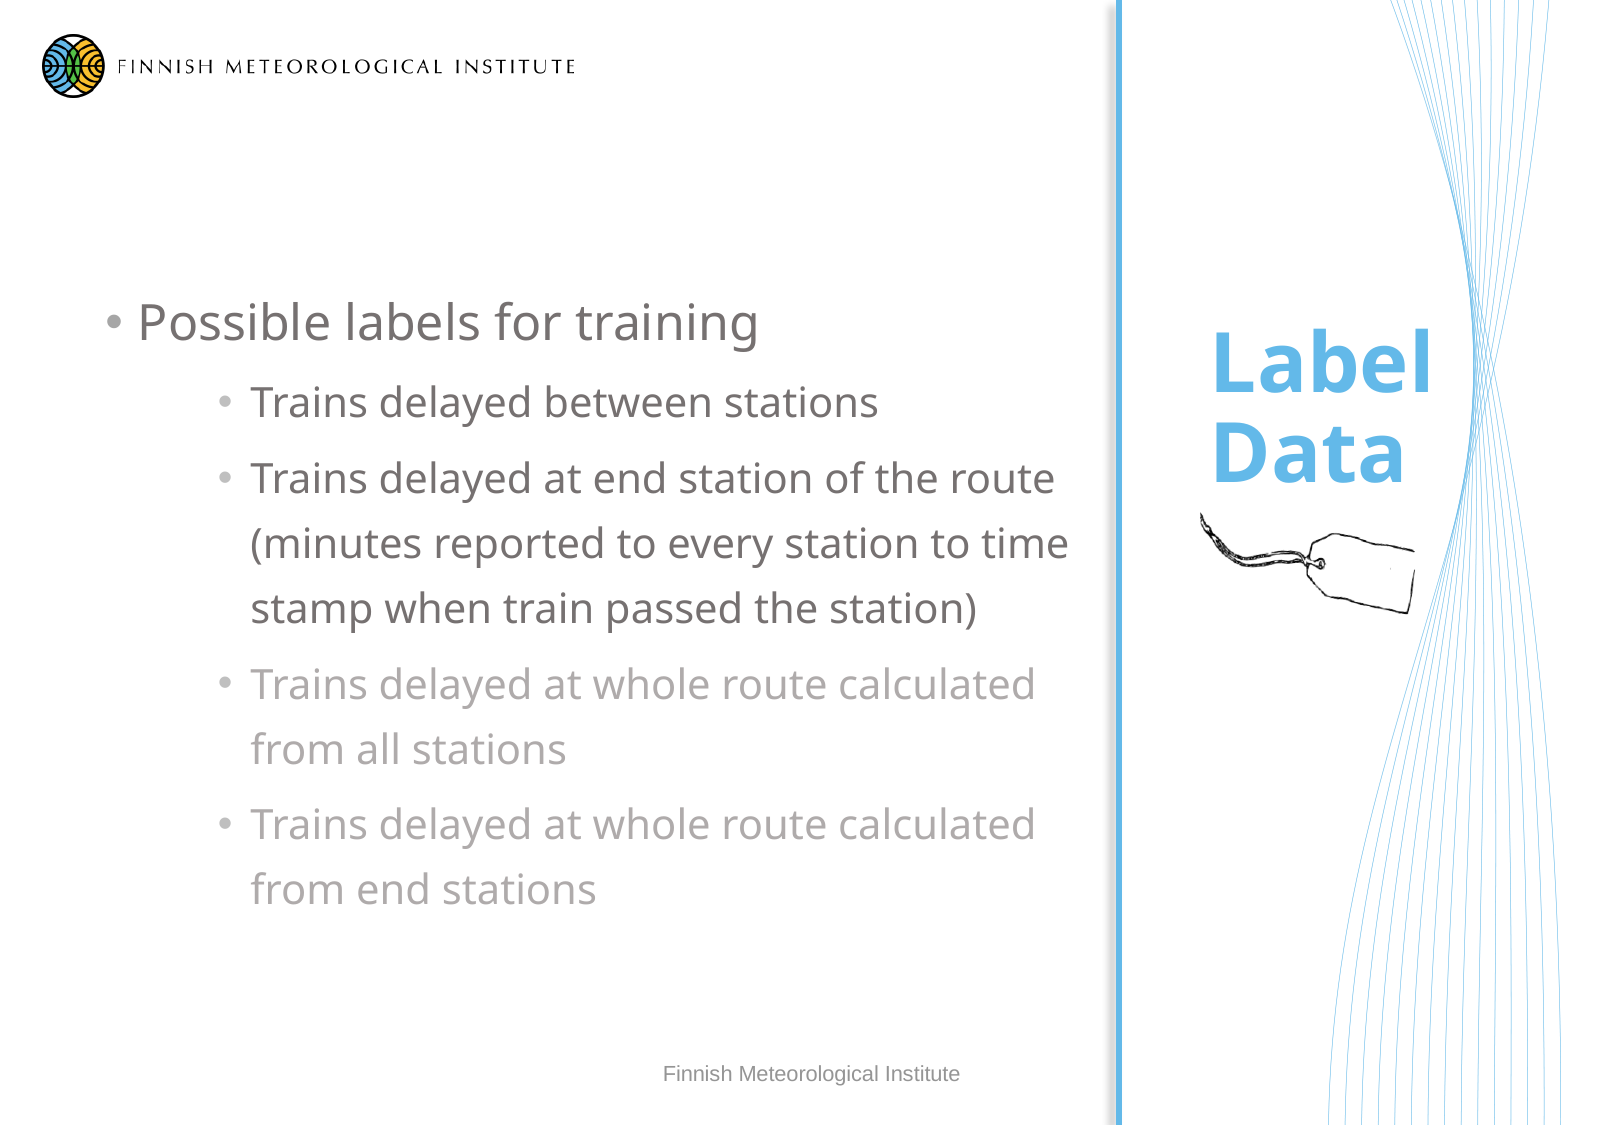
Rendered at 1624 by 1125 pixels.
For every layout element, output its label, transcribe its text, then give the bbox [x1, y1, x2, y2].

footer Finnish Meteorological Institute [537, 1042, 1086, 1103]
picture [1122, 0, 1624, 1125]
text_box Label Data [1210, 320, 1624, 539]
list Possible labels for training Trains delayed between stations Trains delayed at end station of the route (minutes reported to every station to time stamp when train passed the station) Trains delayed at whole route calculated from all stations Trains delayed at whole route calculated from end stations [105, 272, 1086, 969]
picture [0, 0, 1116, 1125]
